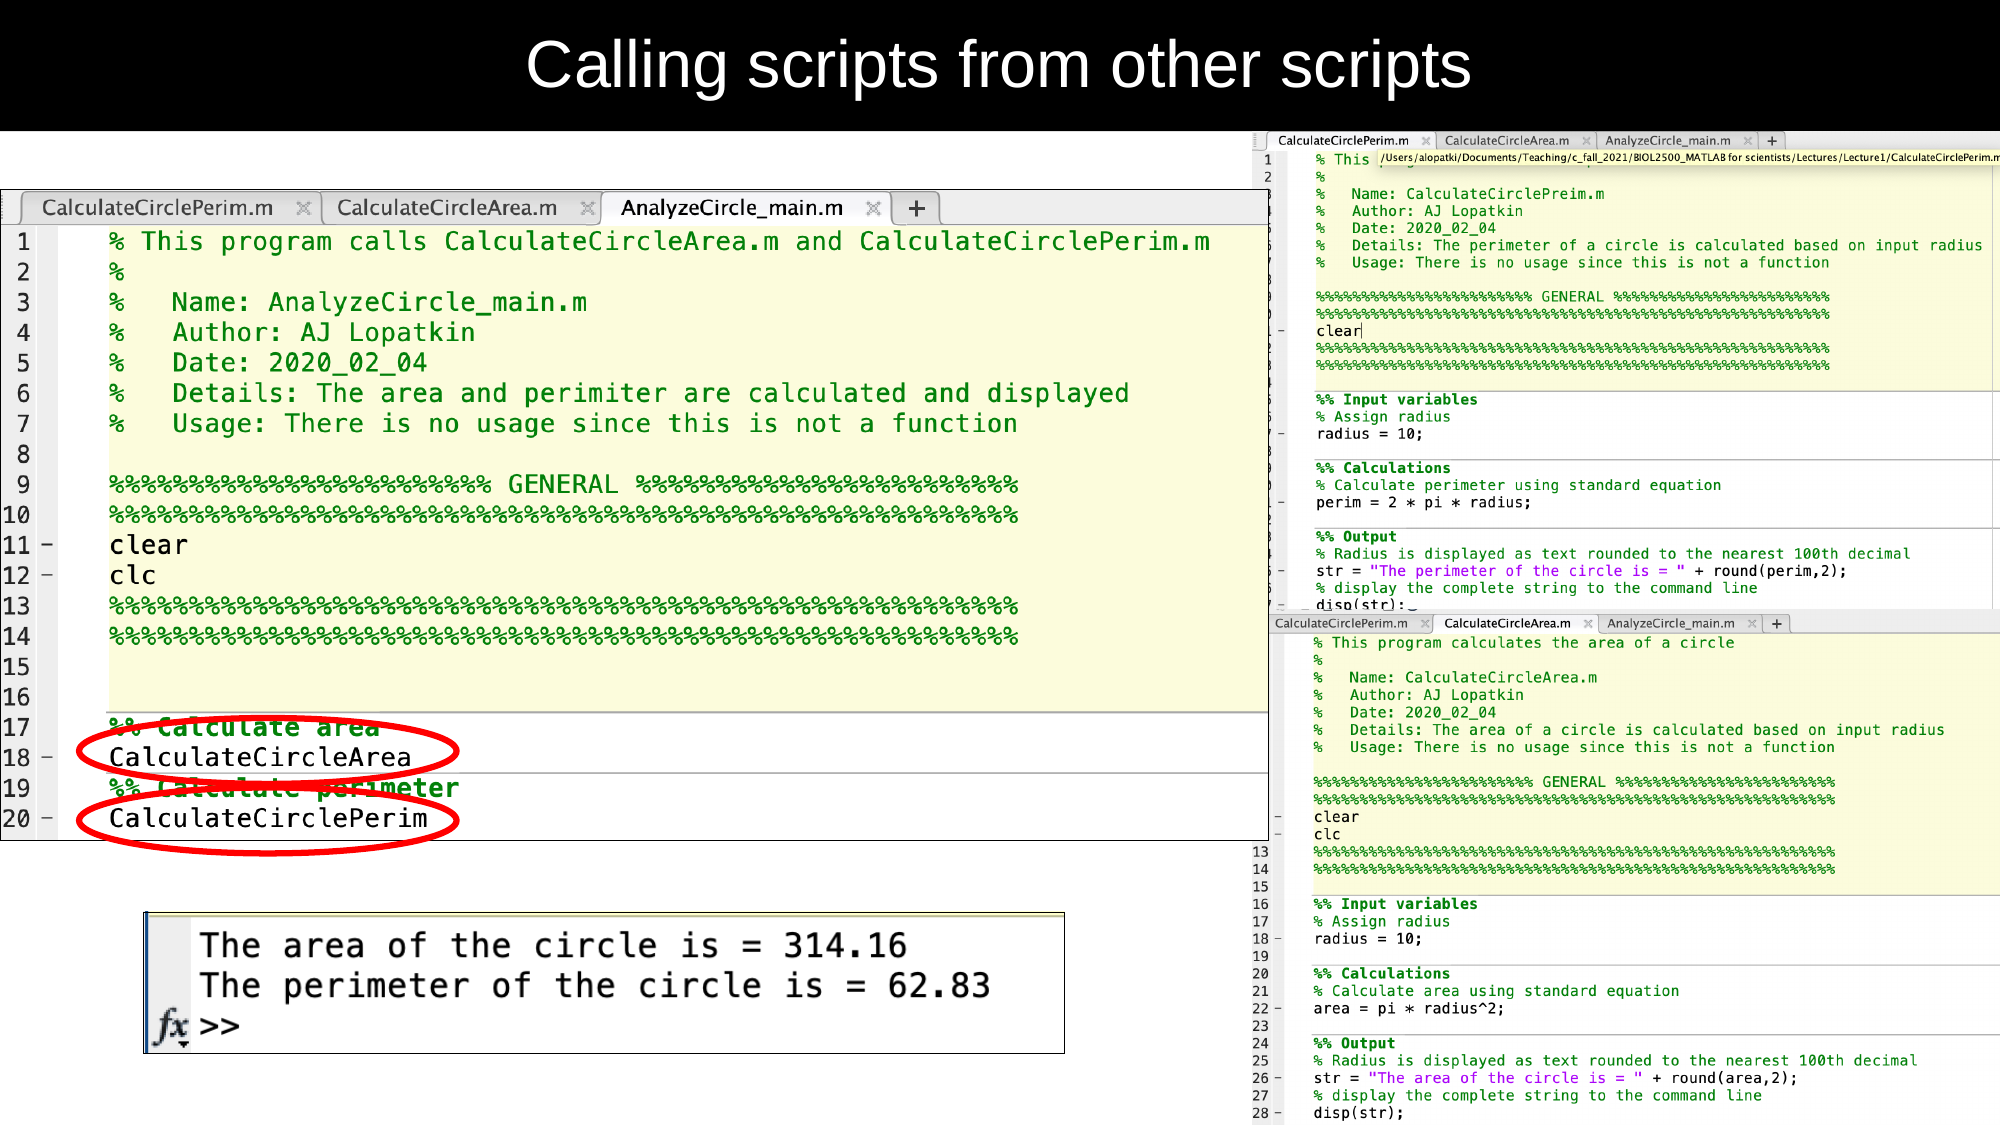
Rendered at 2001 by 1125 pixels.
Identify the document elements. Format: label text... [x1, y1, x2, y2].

picture [143, 911, 1065, 1054]
title Calling scripts from other scripts [0, 0, 2000, 132]
text_box [115, 841, 421, 855]
picture [0, 131, 2000, 1125]
